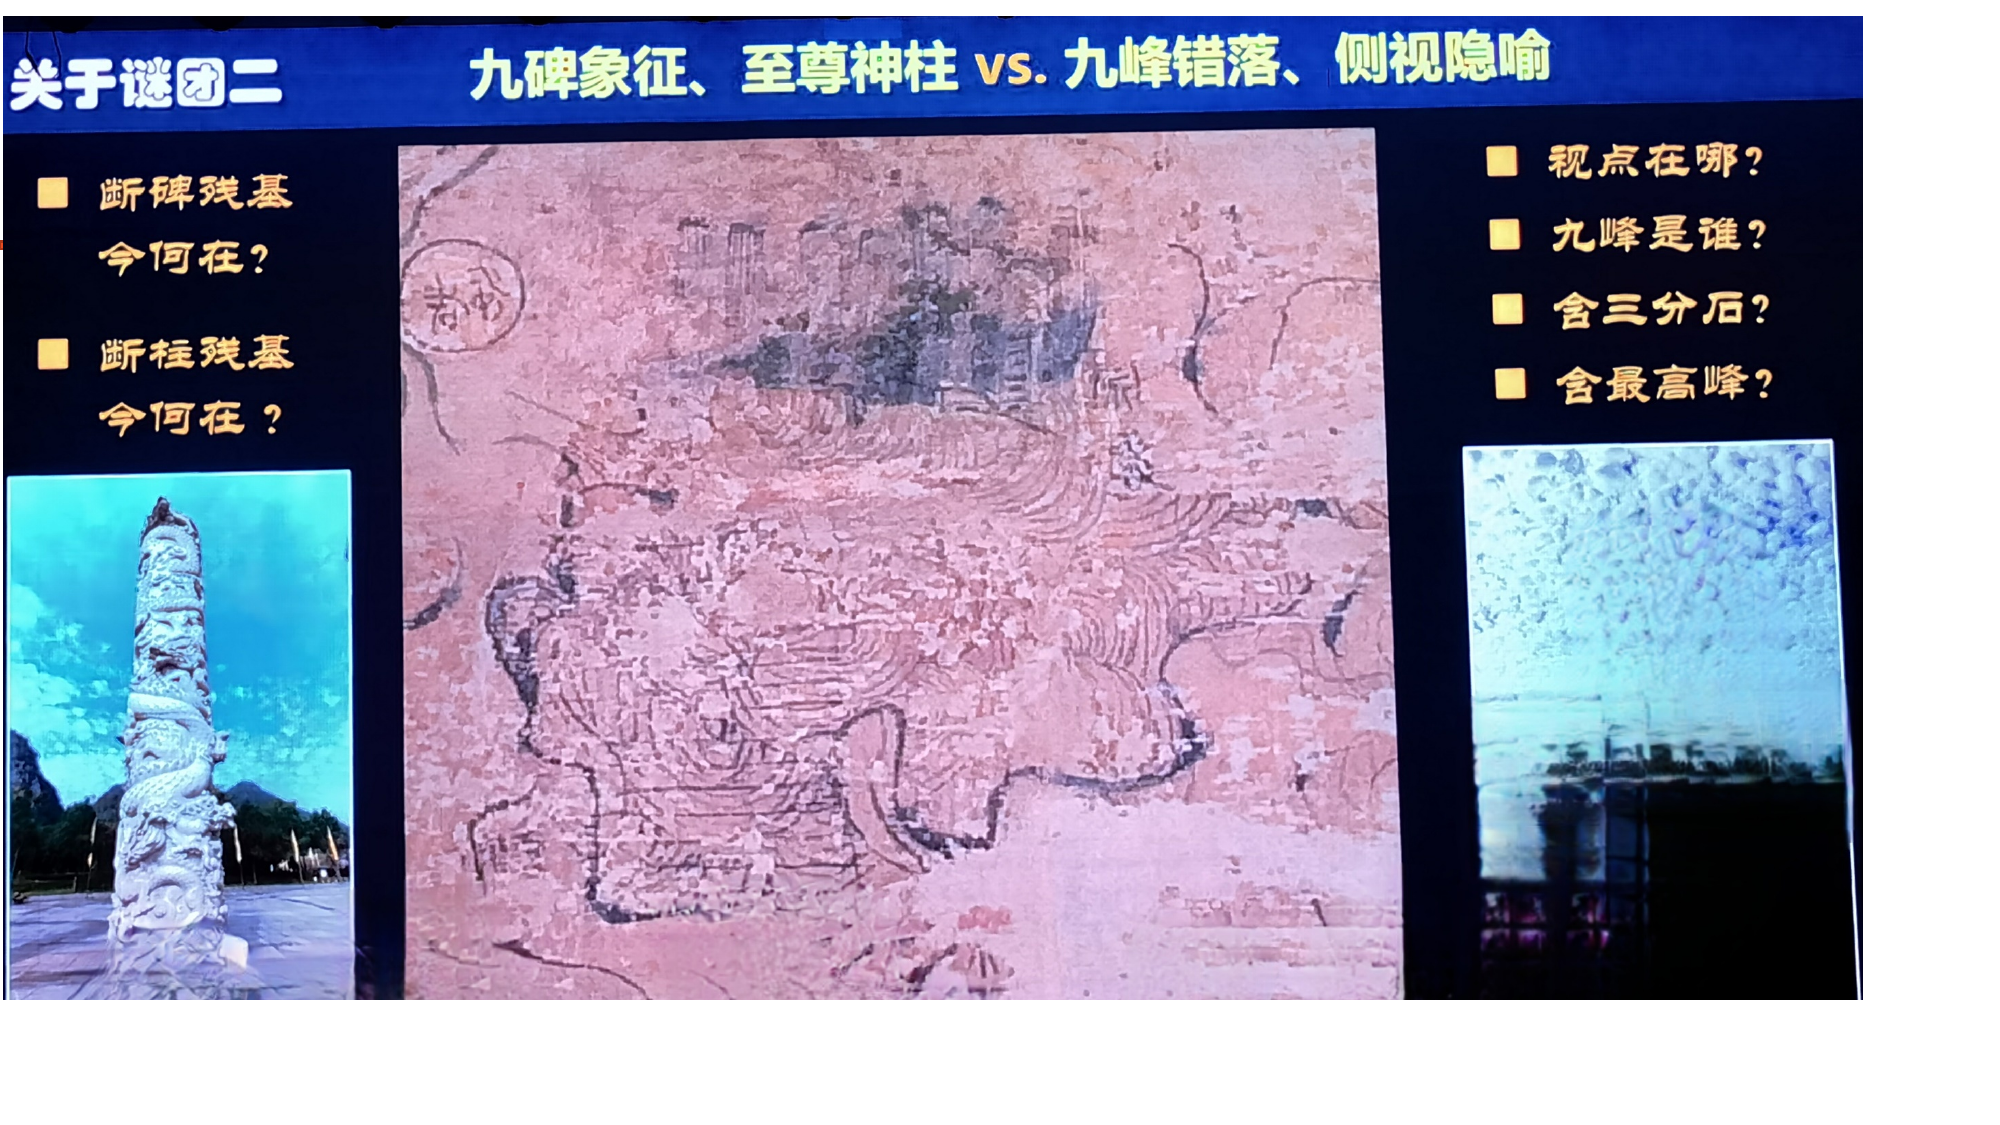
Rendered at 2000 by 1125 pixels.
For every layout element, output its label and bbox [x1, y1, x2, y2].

list [3, 16, 1863, 1000]
